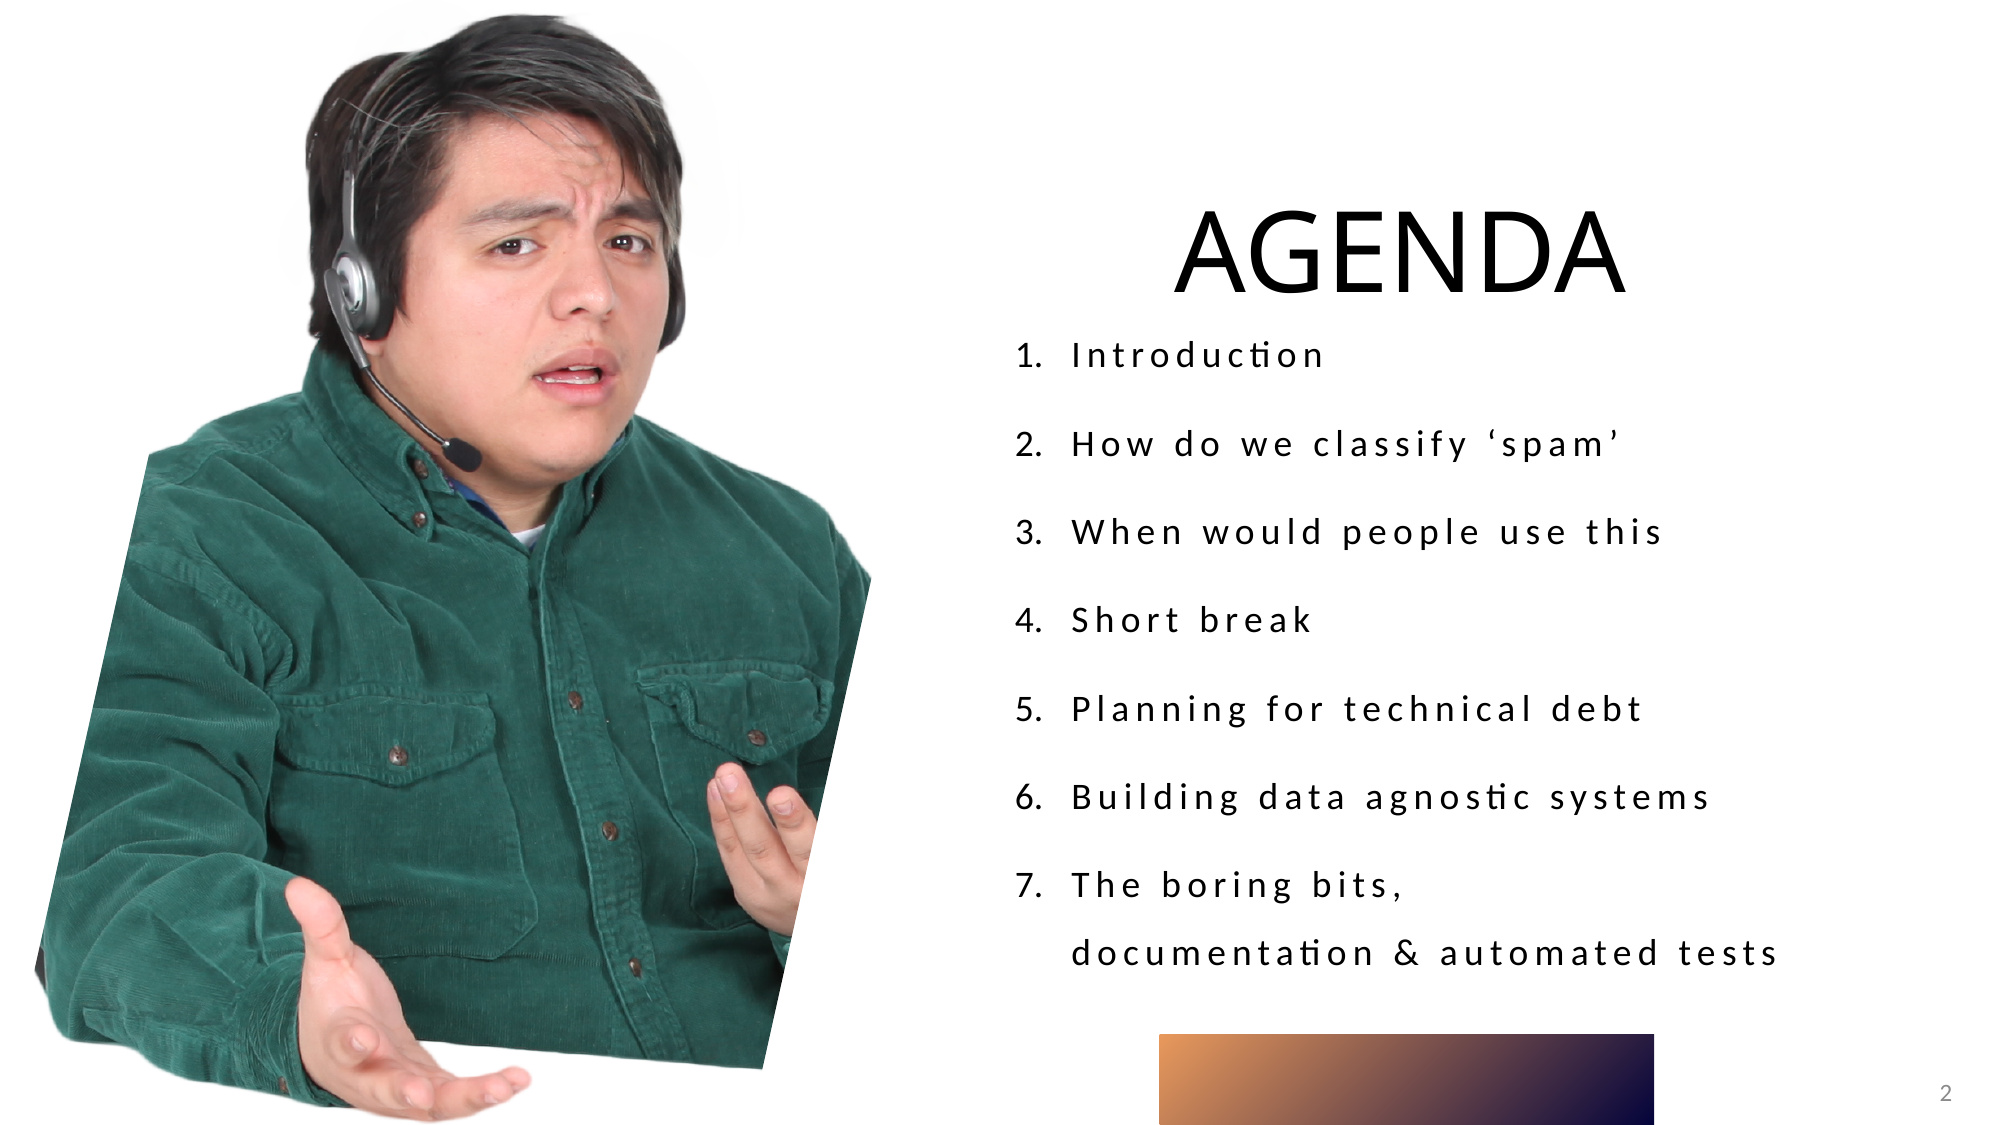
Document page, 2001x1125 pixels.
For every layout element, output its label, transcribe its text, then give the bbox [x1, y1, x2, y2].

title Agenda [1159, 105, 1955, 341]
picture [0, 0, 1000, 1125]
list Introduction How do we classify ‘spam’ When would people use this Short break Planning for technical debt Building data agnostic systems The boring bits, documentation & automated tests [1000, 300, 1910, 993]
slide_number 2 [1894, 1061, 1968, 1121]
